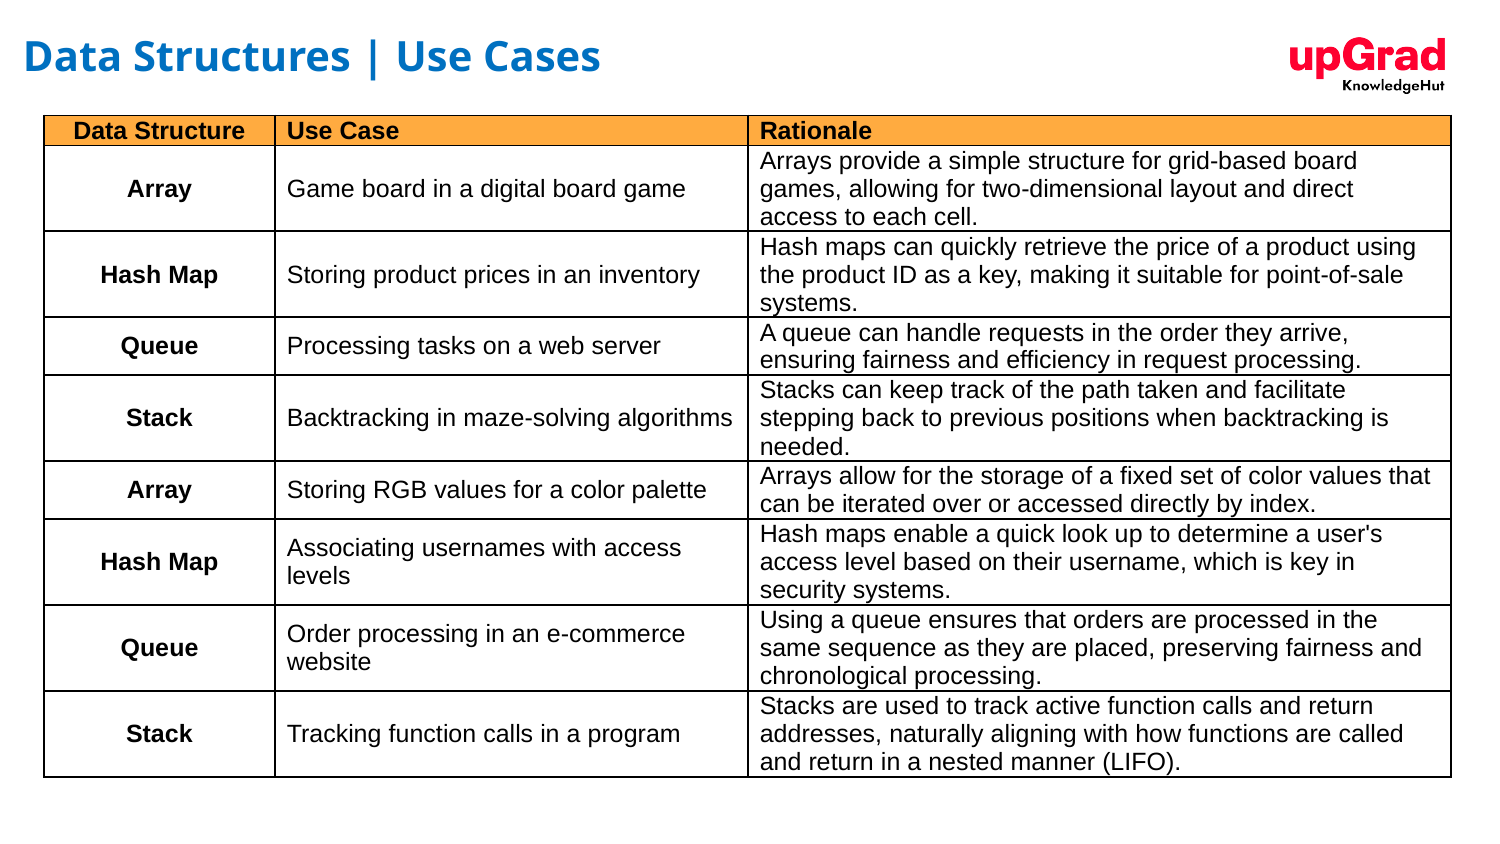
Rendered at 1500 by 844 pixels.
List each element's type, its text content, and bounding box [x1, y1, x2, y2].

table_cell Using a queue ensures that orders are processed in the same sequence as they are placed, preserving fairness and chronological processing. [749, 606, 1450, 690]
table_cell A queue can handle requests in the order they arrive, ensuring fairness and efficiency in request processing. [749, 318, 1450, 374]
table_cell Game board in a digital board game [276, 146, 747, 230]
table_cell Order processing in an e-commerce website [276, 606, 747, 690]
title Data Structures | Use Cases [7, 14, 1313, 91]
table_cell Hash Map [45, 520, 274, 604]
table_header Use Case [276, 116, 747, 145]
table_cell Hash maps enable a quick look up to determine a user's access level based on their username, which is key in security systems. [749, 520, 1450, 604]
table_cell Tracking function calls in a program [276, 692, 747, 776]
table_cell Array [45, 462, 274, 518]
table_cell Hash maps can quickly retrieve the price of a product using the product ID as a key, making it suitable for point-of-sale systems. [749, 232, 1450, 316]
table_cell Storing RGB values for a color palette [276, 462, 747, 518]
table_cell Stack [45, 376, 274, 460]
table_cell Array [45, 146, 274, 230]
table_cell Stacks can keep track of the path taken and facilitate stepping back to previous positions when backtracking is needed. [749, 376, 1450, 460]
table_cell Arrays provide a simple structure for grid-based board games, allowing for two-dimensional layout and direct access to each cell. [749, 146, 1450, 230]
table_cell Arrays allow for the storage of a fixed set of color values that can be iterated over or accessed directly by index. [749, 462, 1450, 518]
table_cell Queue [45, 606, 274, 690]
table_cell Queue [45, 318, 274, 374]
table_cell Associating usernames with access levels [276, 520, 747, 604]
table_cell Backtracking in maze-solving algorithms [276, 376, 747, 460]
table_cell Storing product prices in an inventory [276, 232, 747, 316]
table_cell Stacks are used to track active function calls and return addresses, naturally aligning with how functions are called and return in a nested manner (LIFO). [749, 692, 1450, 776]
table_header Rationale [749, 116, 1450, 145]
table_cell Processing tasks on a web server [276, 318, 747, 374]
table_cell Stack [45, 692, 274, 776]
table_header Data Structure [45, 116, 274, 145]
picture [1290, 37, 1449, 96]
table_cell Hash Map [45, 232, 274, 316]
